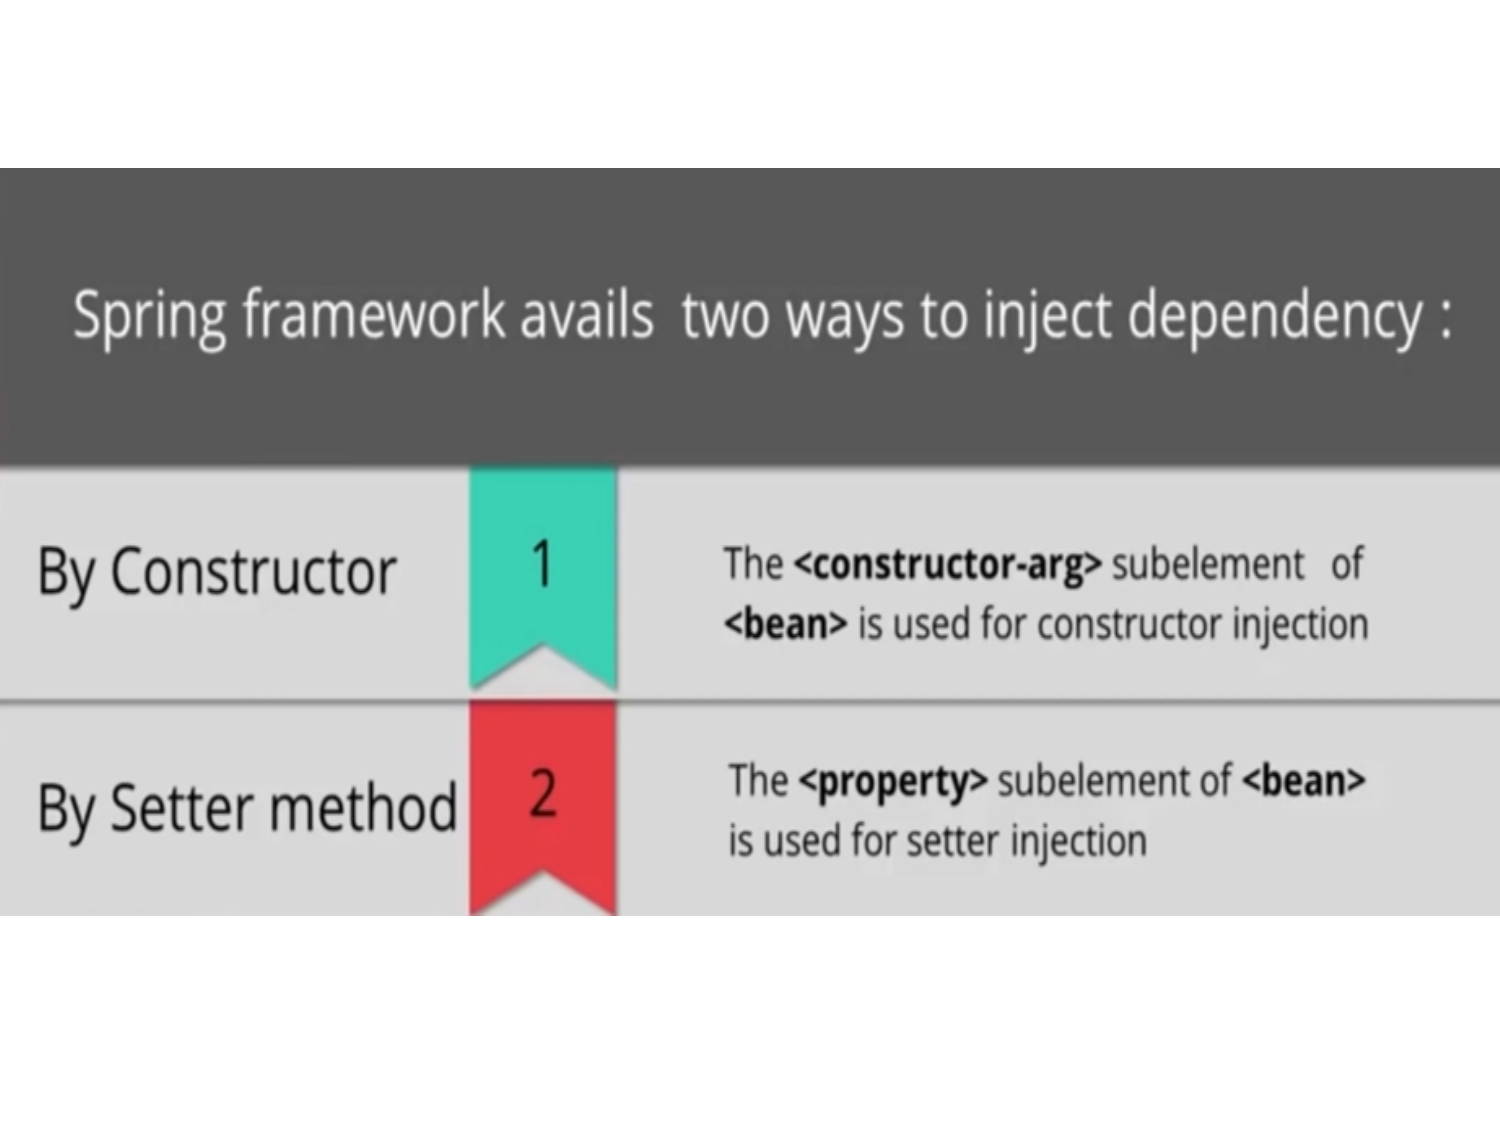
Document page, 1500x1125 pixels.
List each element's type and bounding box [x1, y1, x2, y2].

picture [0, 168, 1500, 916]
